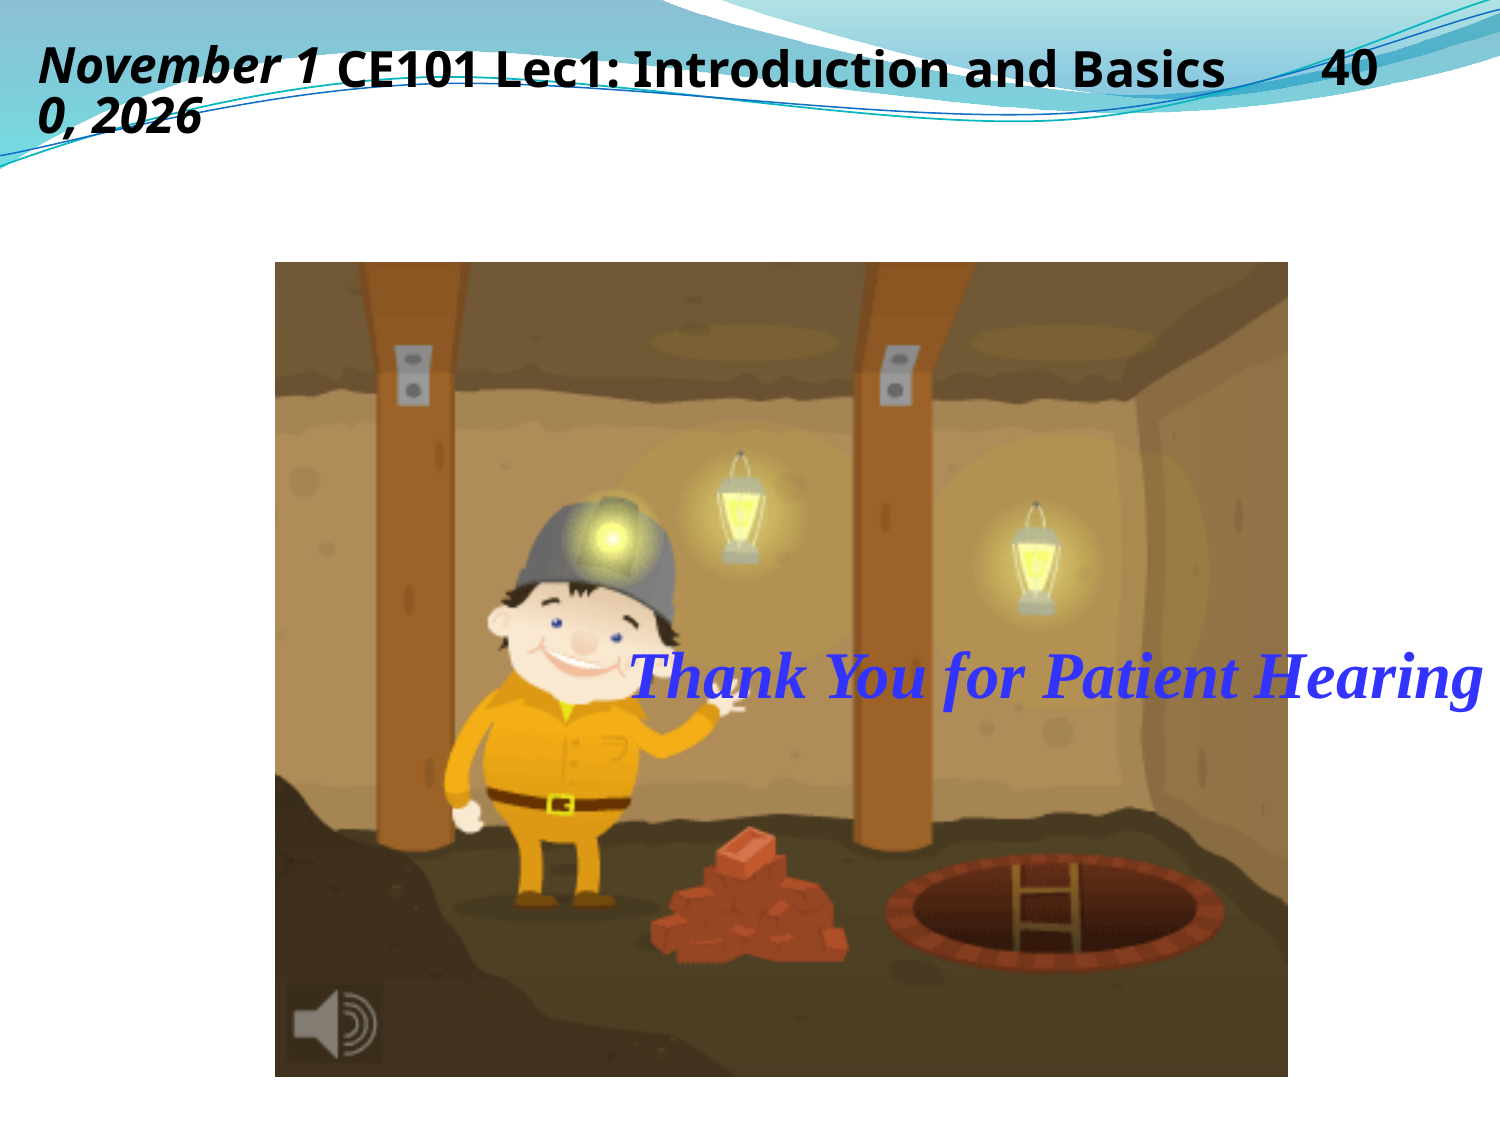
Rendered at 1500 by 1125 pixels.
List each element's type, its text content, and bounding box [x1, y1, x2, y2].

footer CE101 Lec1: Introduction and Basics [324, 37, 1238, 99]
slide_number 40 [1275, 40, 1425, 100]
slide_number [37, 37, 324, 98]
text_box Thank You for Patient Hearing [1291, 624, 1500, 720]
picture [274, 262, 1288, 1077]
